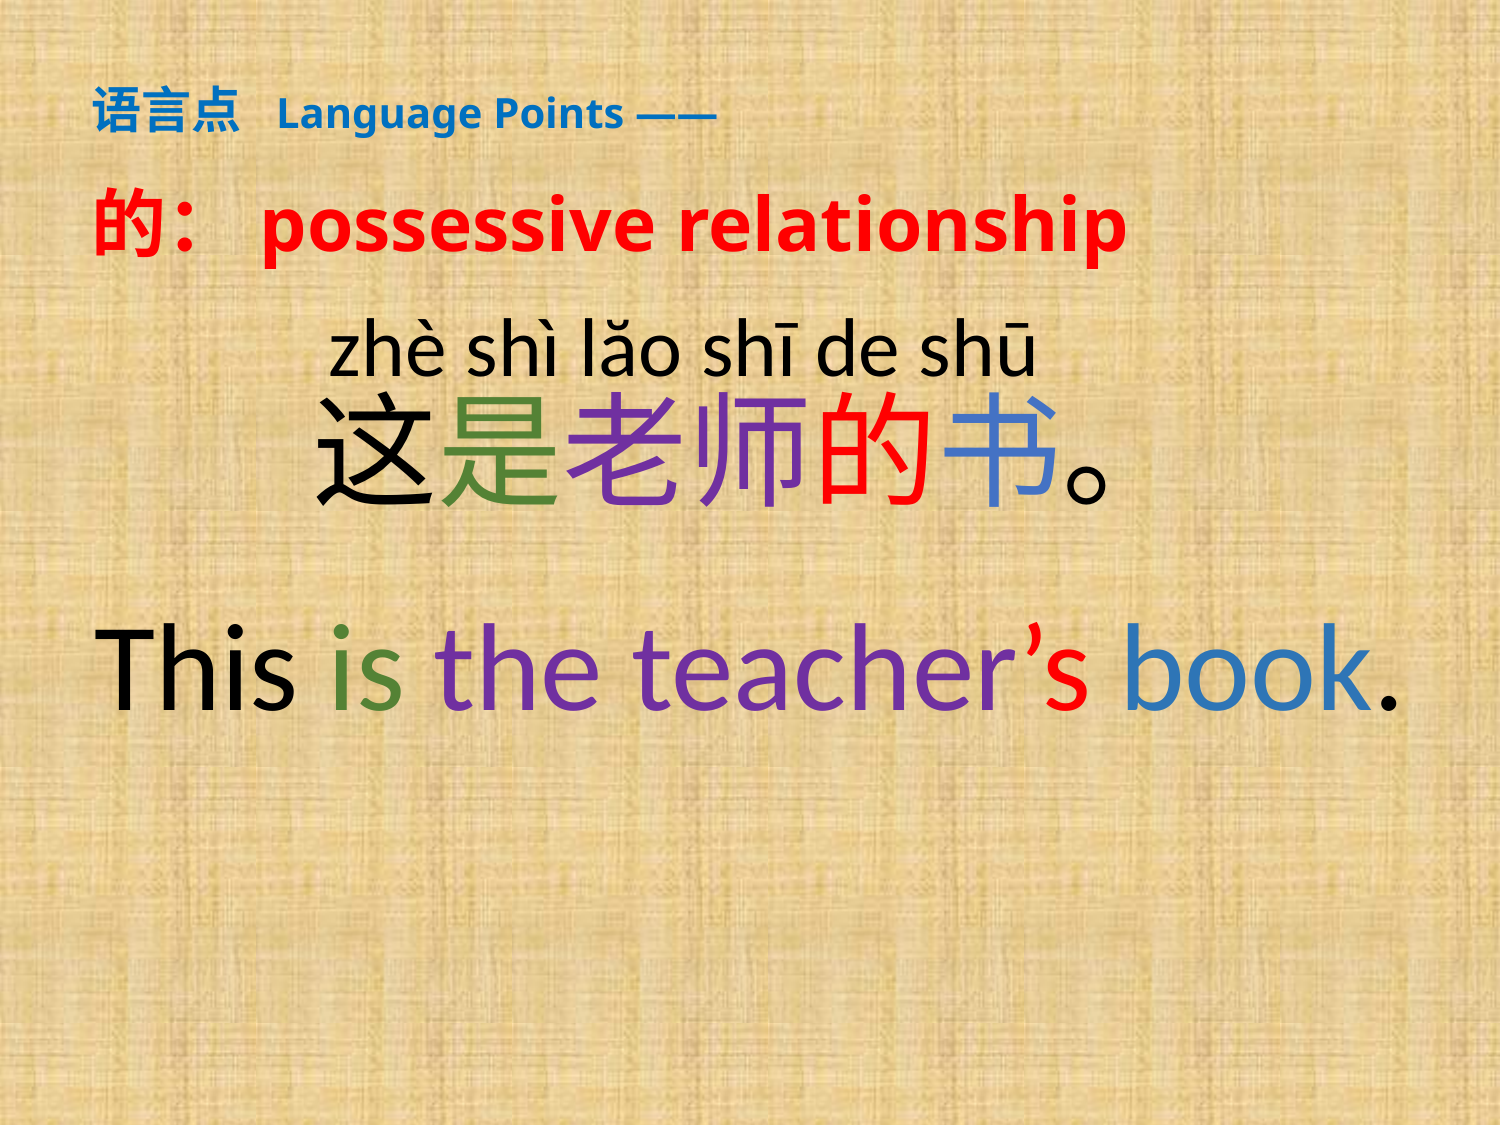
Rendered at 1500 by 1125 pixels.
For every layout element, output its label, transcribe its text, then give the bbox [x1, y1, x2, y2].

text_box 语言点 Language Points —— 的：possessive relationship [76, 71, 1416, 274]
text_box zhè shì lăo shī de shū [313, 285, 1227, 401]
picture [0, 0, 1500, 1125]
text_box 这是老师的书。 This is the teacher’s book. [50, 365, 1450, 743]
